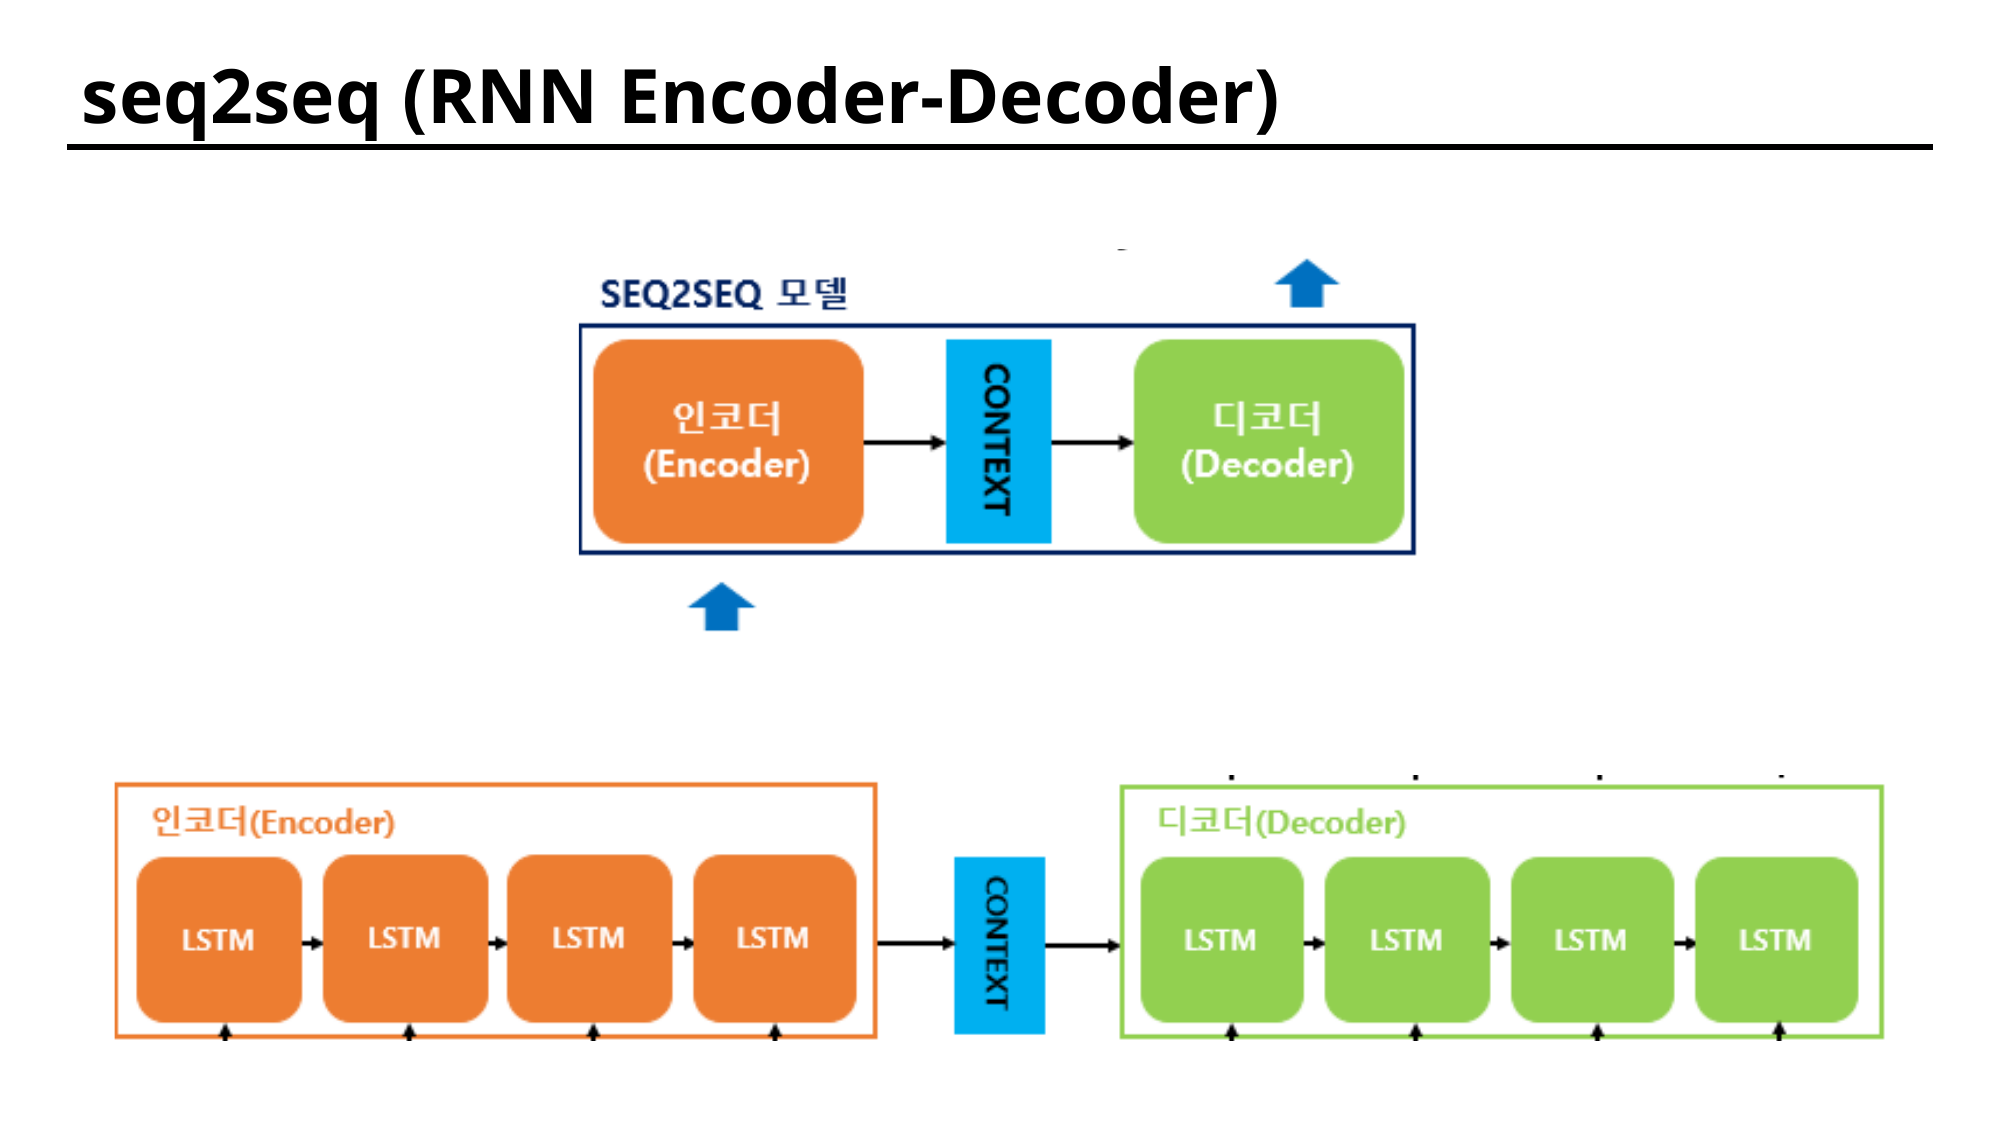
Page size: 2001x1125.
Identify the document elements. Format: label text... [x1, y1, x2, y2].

text_box seq2seq (RNN Encoder-Decoder) [66, 2, 1867, 144]
picture [114, 775, 1886, 1041]
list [578, 249, 1421, 636]
